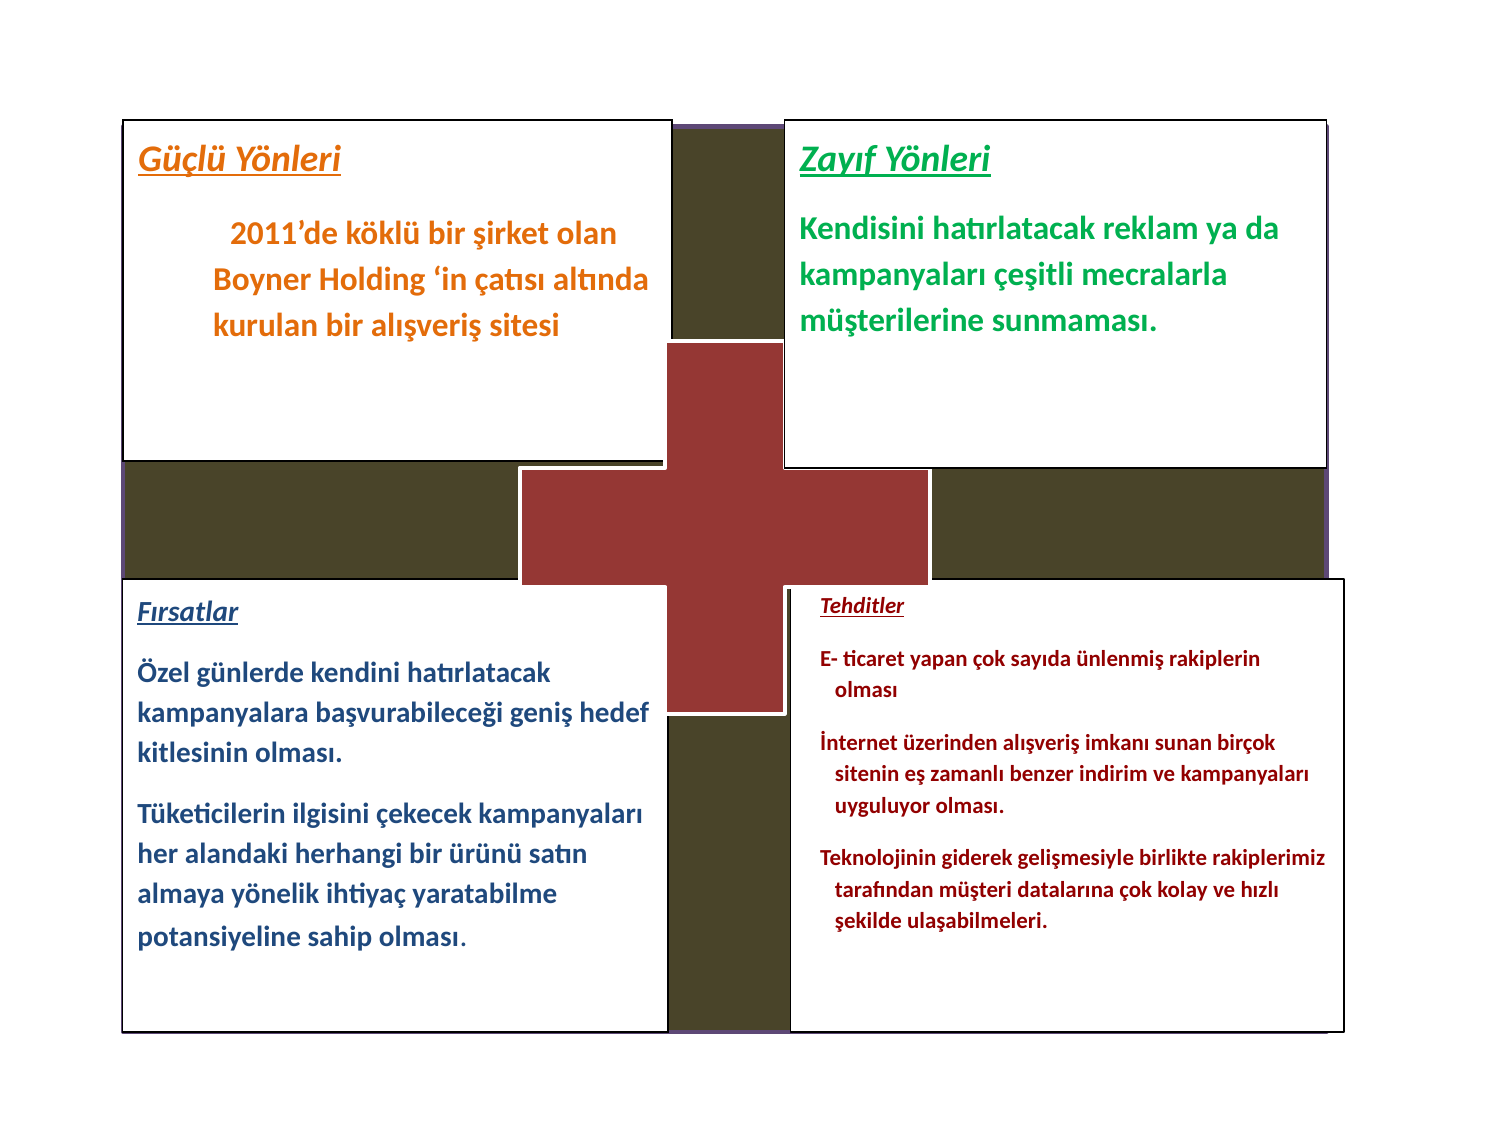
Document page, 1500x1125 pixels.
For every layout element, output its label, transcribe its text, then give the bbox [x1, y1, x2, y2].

text_box Güçlü Yönleri 2011’de köklü bir şirket olan Boyner Holding ‘in çatısı altında kurulan bir alışveriş sitesi [123, 119, 672, 462]
text_box Fırsatlar Özel günlerde kendini hatırlatacak kampanyalara başvurabileceği geniş hedef kitlesinin olması. Tüketicilerin ilgisini çekecek kampanyaları her alandaki herhangi bir ürünü satın almaya yönelik ihtiyaç yaratabilme potansiyeline sahip olması. [122, 579, 668, 1032]
text_box [672, 126, 784, 340]
text_box [931, 468, 1327, 579]
text_box Tehditler E- ticaret yapan çok sayıda ünlenmiş rakiplerin olması İnternet üzerinden alışveriş imkanı sunan birçok sitenin eş zamanlı benzer indirim ve kampanyaları uyguluyor olması. Teknolojinin giderek gelişmesiyle birlikte rakiplerimiz tarafından müşteri datalarına çok kolay ve hızlı şekilde ulaşabilmeleri. [790, 579, 1345, 1032]
text_box [123, 462, 665, 579]
text_box [519, 340, 931, 714]
text_box [668, 587, 790, 1032]
text_box Zayıf Yönleri Kendisini hatırlatacak reklam ya da kampanyaları çeşitli mecralarla müşterilerine sunmaması. [784, 119, 1327, 468]
